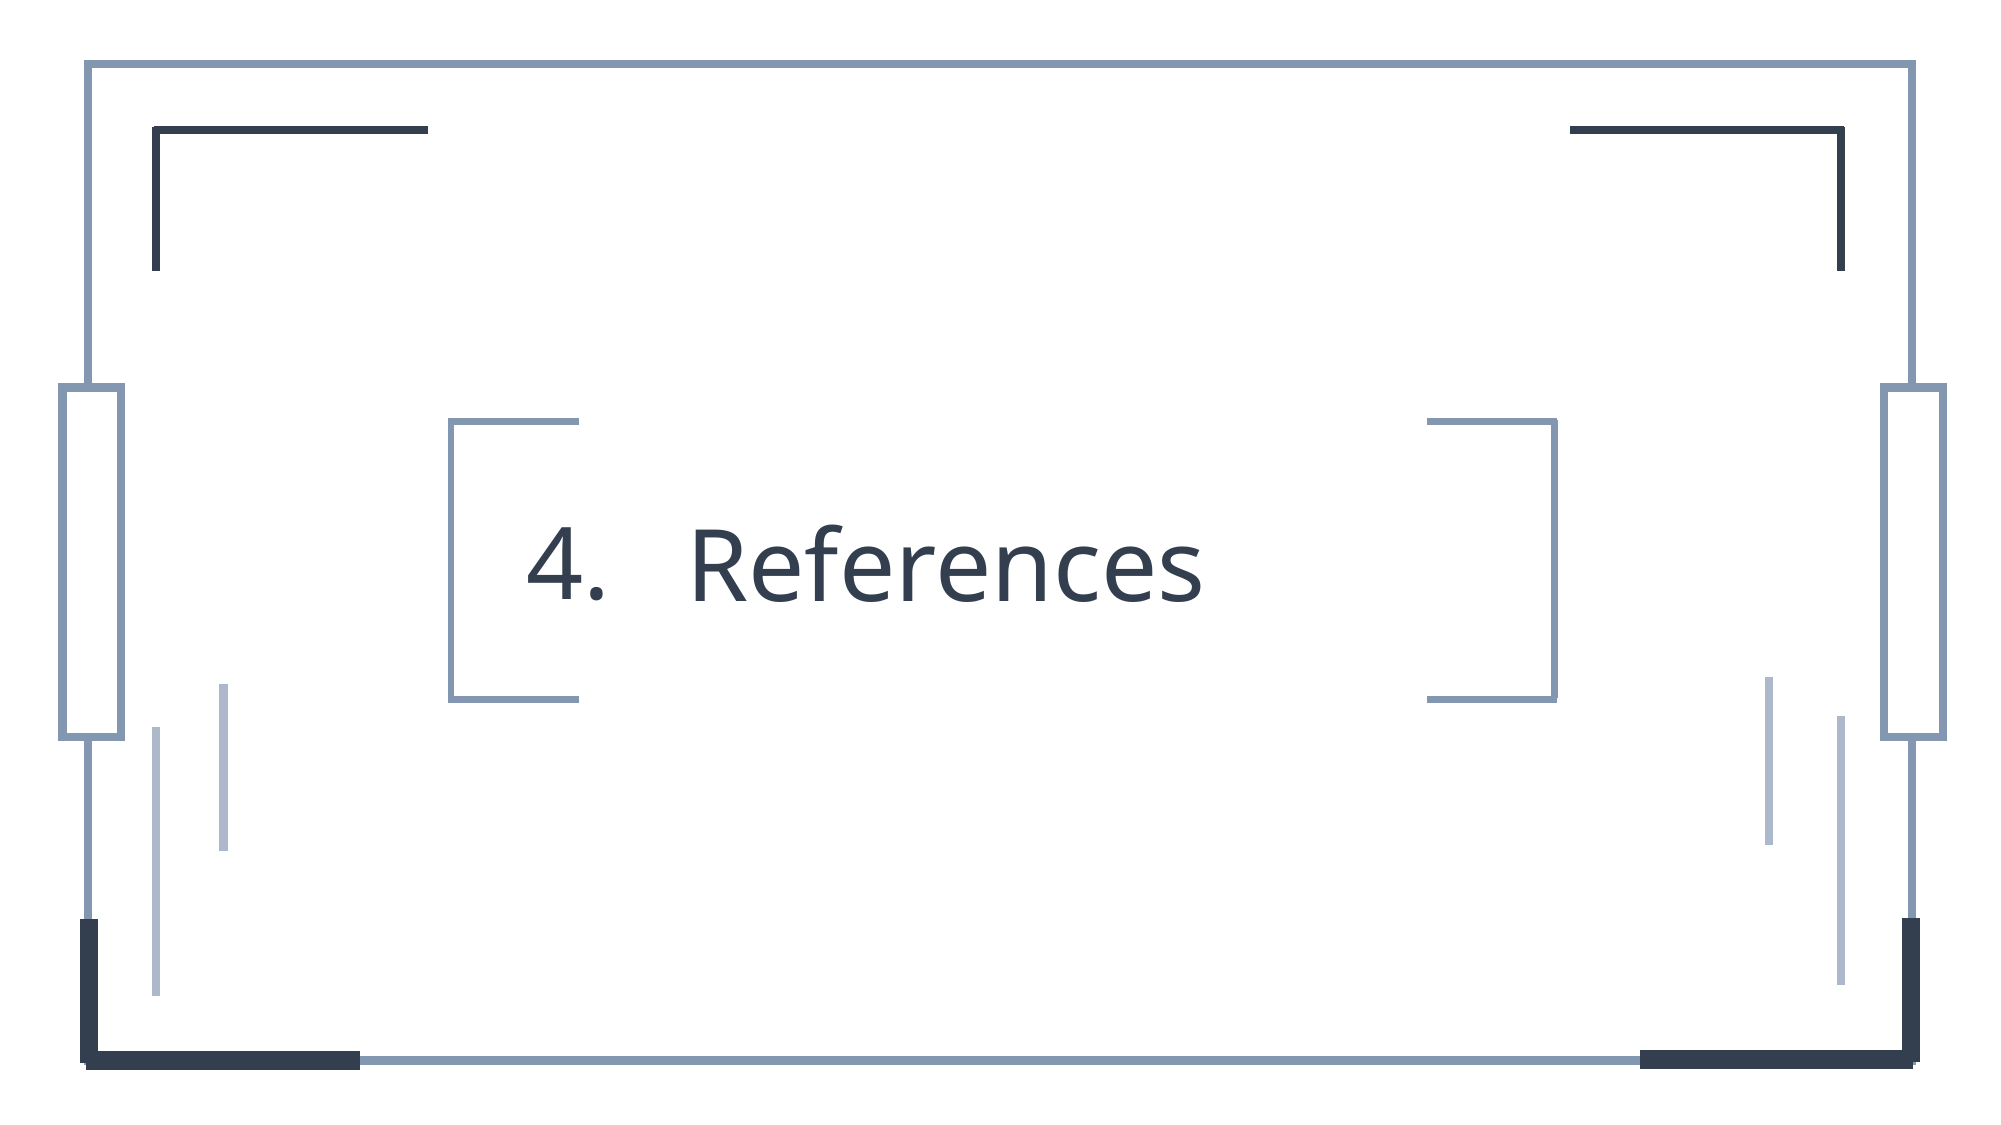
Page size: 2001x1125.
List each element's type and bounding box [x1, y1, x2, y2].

text_box [1569, 127, 1844, 272]
text_box [87, 63, 1913, 1062]
text_box [448, 420, 579, 700]
text_box [579, 492, 1426, 631]
text_box [1883, 387, 1944, 738]
text_box [1639, 918, 1914, 1062]
text_box [153, 127, 428, 272]
text_box [86, 919, 361, 1064]
text_box [1426, 420, 1558, 700]
text_box [62, 387, 122, 738]
